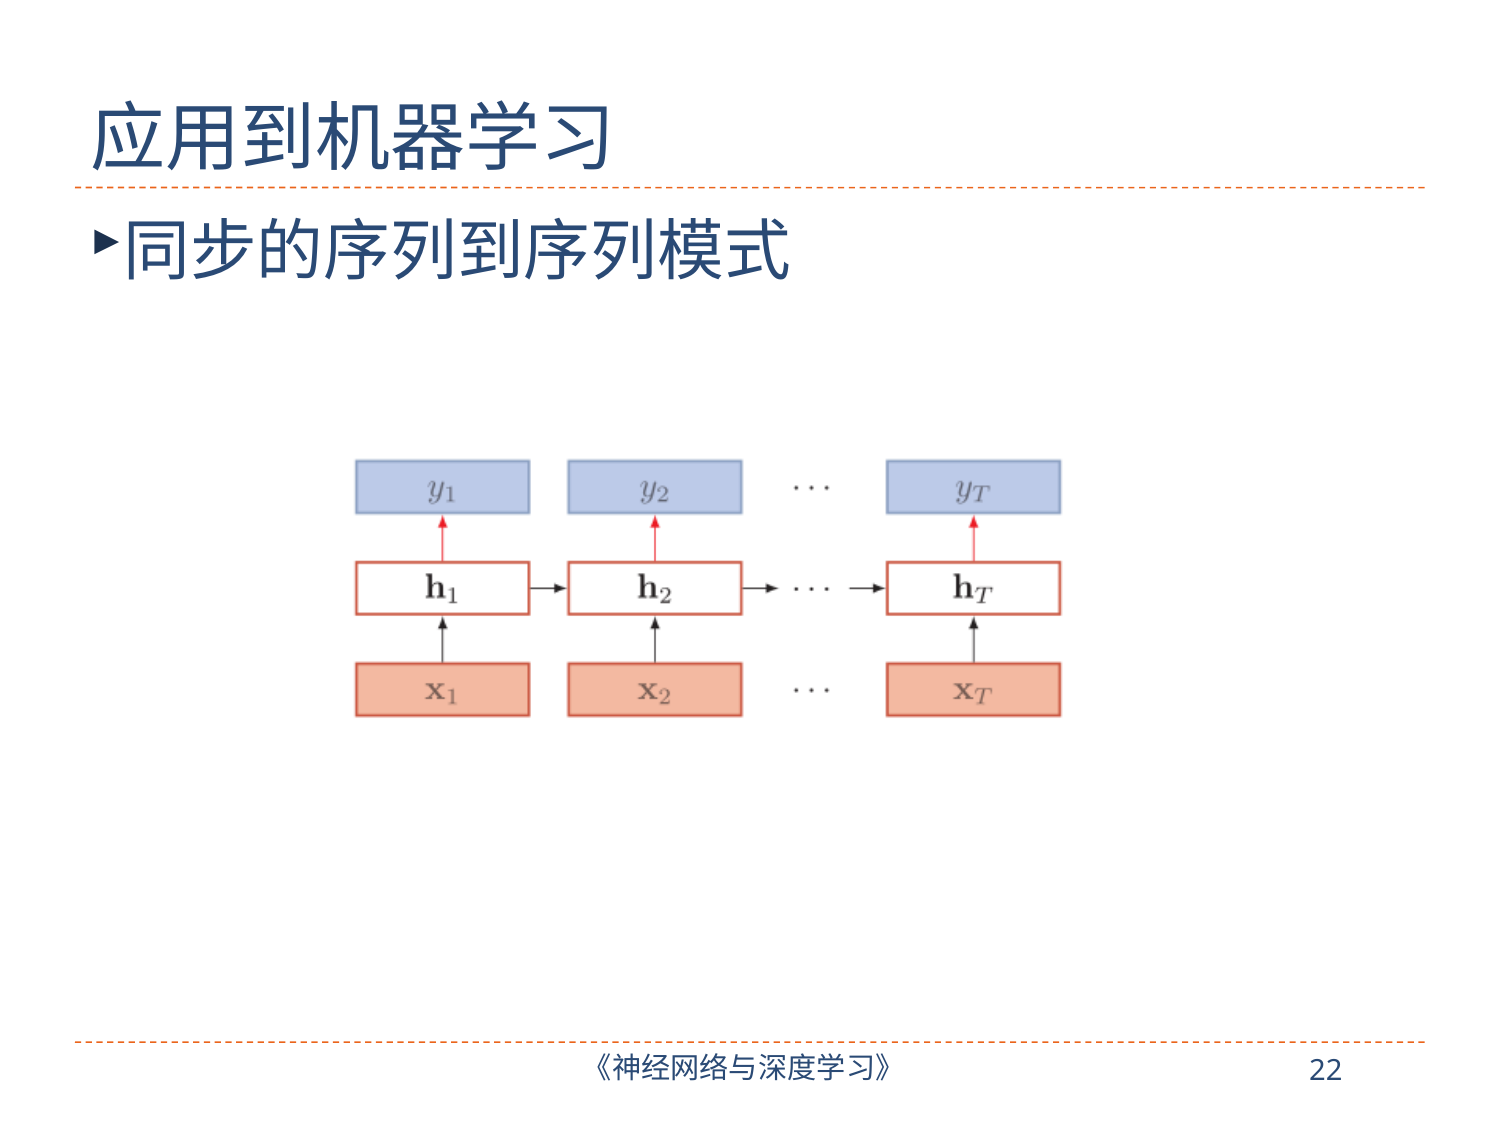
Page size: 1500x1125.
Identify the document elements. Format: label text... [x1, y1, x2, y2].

picture [337, 445, 1095, 740]
title 应用到机器学习 [75, 24, 1425, 188]
list 同步的序列到序列模式 [75, 200, 1425, 1010]
